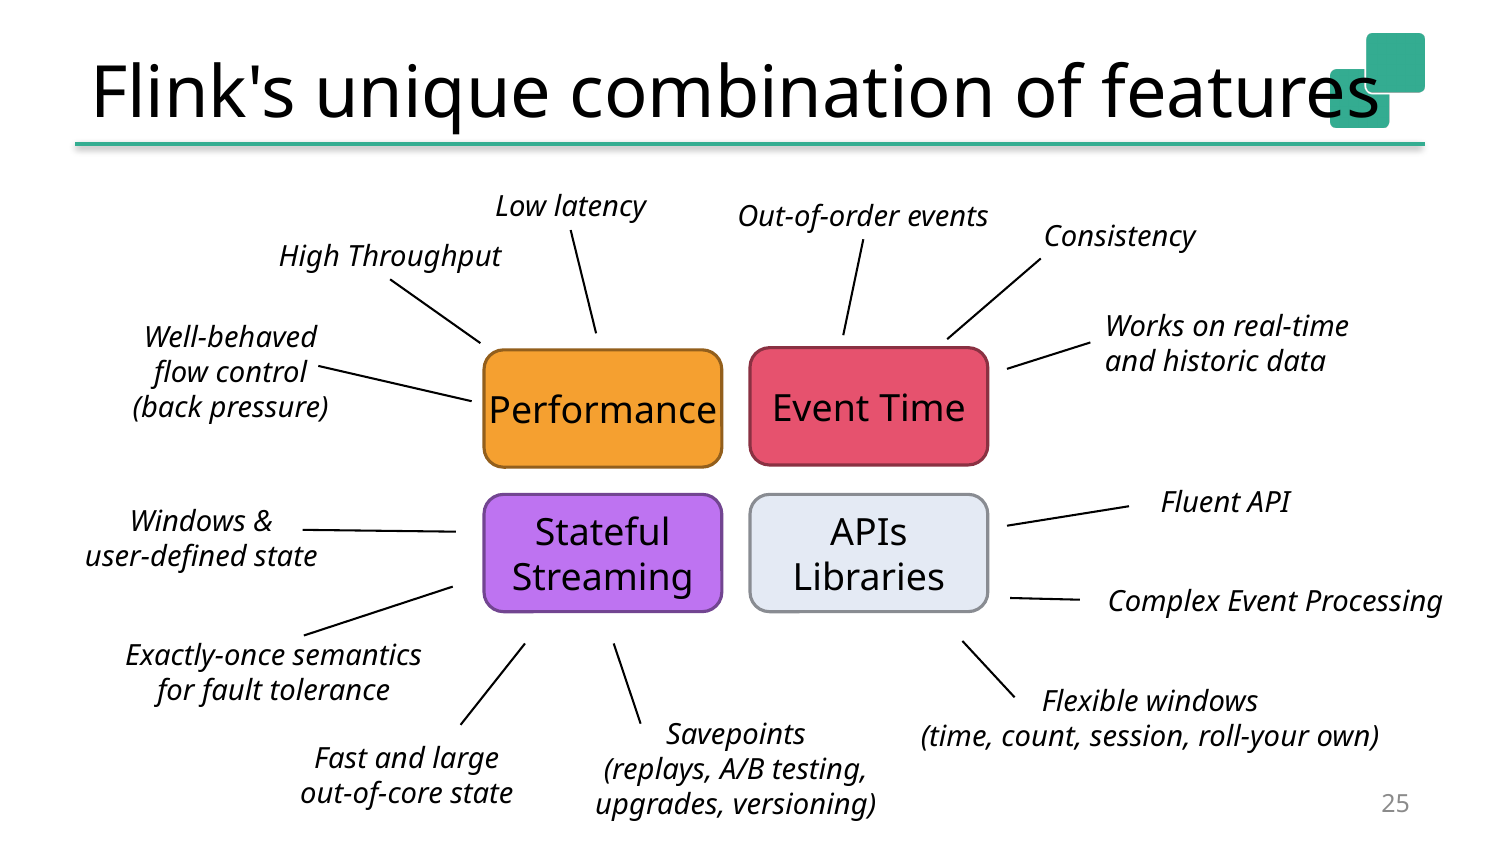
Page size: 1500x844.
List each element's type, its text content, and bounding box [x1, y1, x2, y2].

text_box APIs Libraries [747, 492, 990, 614]
text_box Fast and large out-of-core state [243, 732, 571, 817]
text_box Consistency [1028, 210, 1211, 260]
text_box Low latency [480, 179, 662, 230]
text_box Well-behaved flow control (back pressure) [117, 310, 344, 431]
slide_number 25 [1074, 782, 1425, 827]
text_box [570, 229, 597, 334]
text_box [946, 258, 1042, 340]
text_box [962, 640, 1015, 698]
text_box Performance [481, 347, 724, 470]
text_box Savepoints (replays, A/B testing, upgrades, versioning) [509, 707, 963, 828]
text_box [389, 279, 481, 344]
text_box Fluent API [1145, 476, 1306, 527]
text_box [1006, 342, 1085, 370]
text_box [303, 586, 453, 636]
title Flink's unique combination of features [75, 33, 1425, 145]
text_box Flexible windows (time, count, session, roll-your own) [905, 675, 1395, 760]
text_box Stateful Streaming [481, 492, 724, 614]
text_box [842, 239, 864, 336]
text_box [318, 365, 472, 402]
text_box Works on real-time and historic data [1090, 300, 1365, 385]
text_box Out-of-order events [722, 189, 1005, 240]
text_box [460, 643, 526, 726]
text_box Complex Event Processing [1092, 574, 1459, 625]
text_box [613, 643, 641, 724]
text_box High Throughput [263, 230, 517, 280]
text_box Exactly-once semantics for fault tolerance [110, 629, 438, 714]
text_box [1006, 505, 1130, 526]
text_box Windows & user-defined state [70, 494, 333, 580]
text_box Event Time [747, 345, 990, 468]
